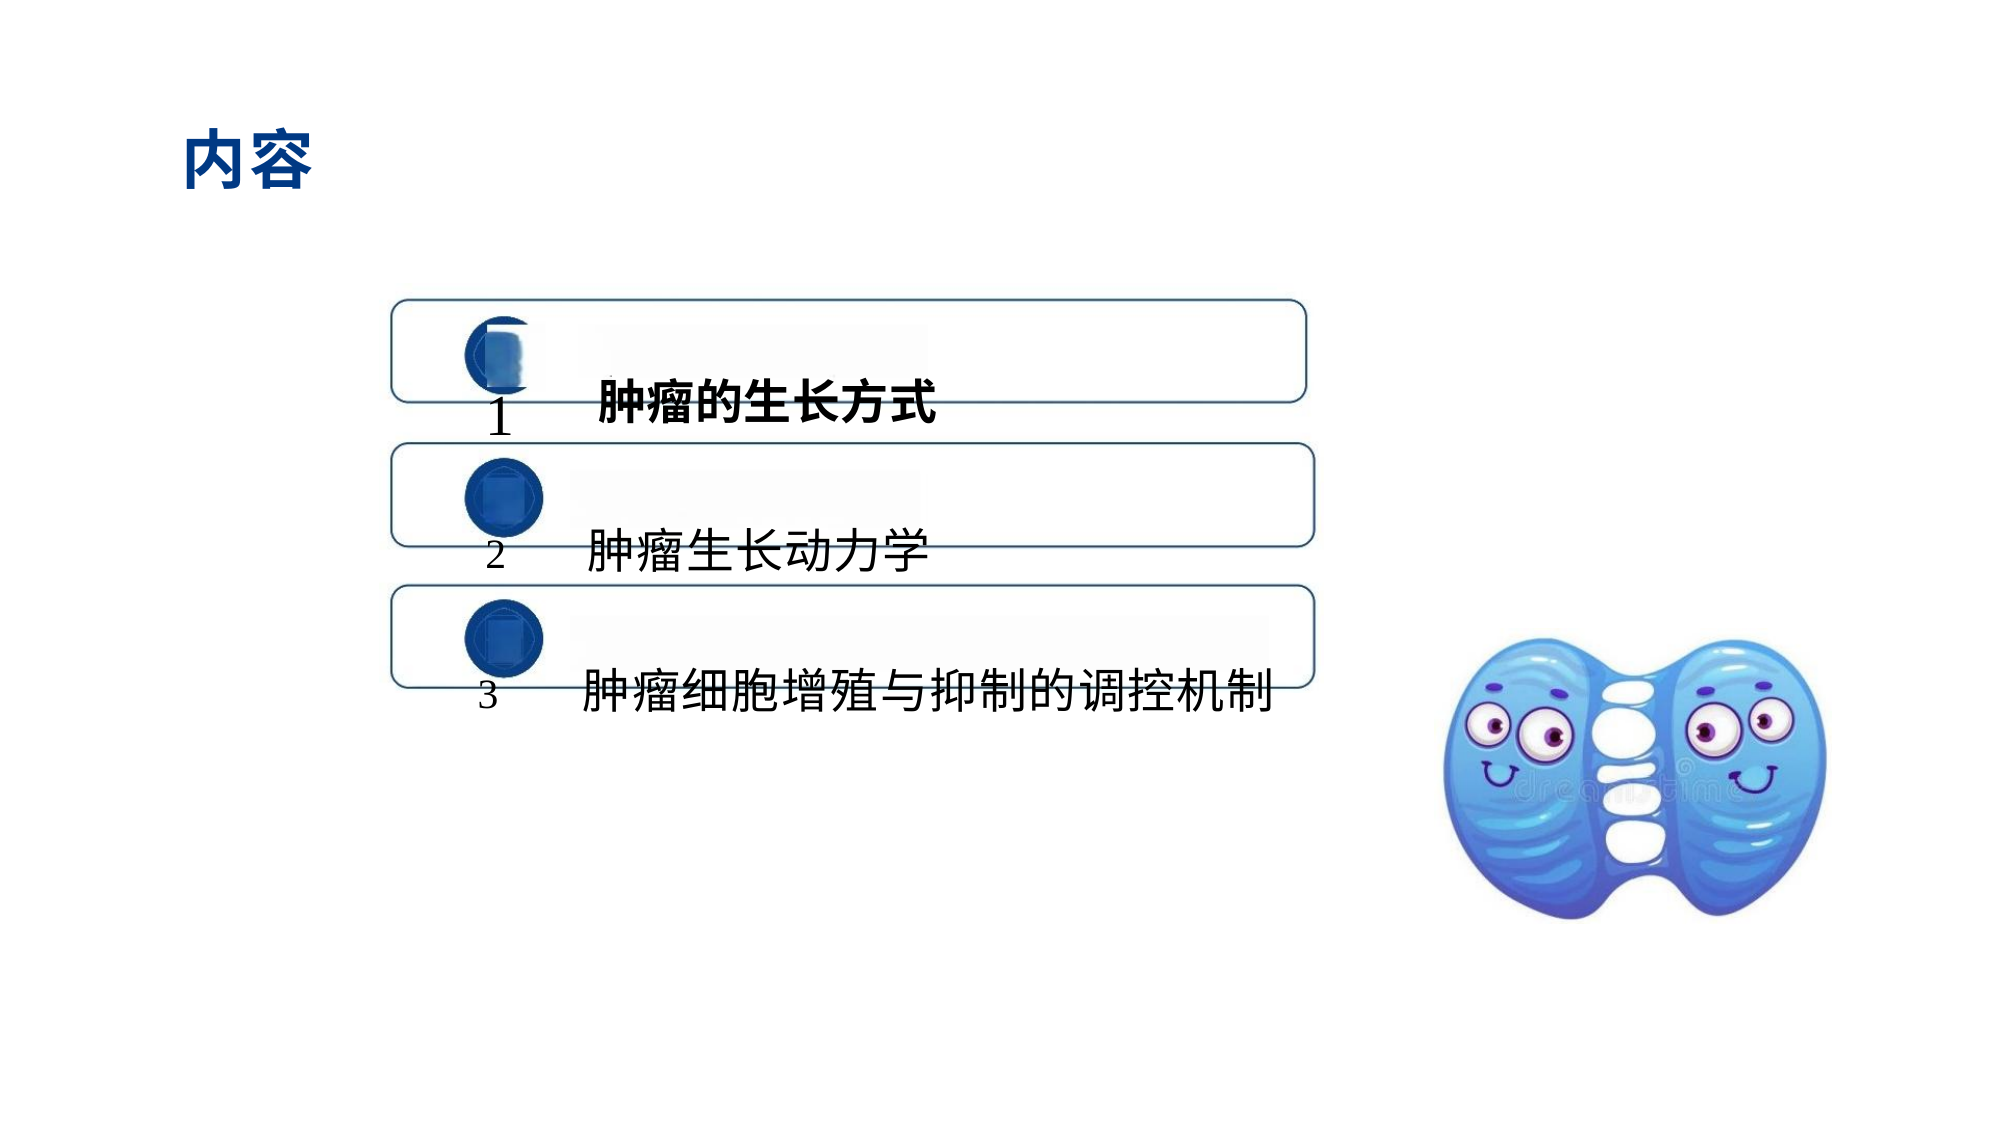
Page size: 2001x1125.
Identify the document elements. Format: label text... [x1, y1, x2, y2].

text_box 内容 1 肿瘤的生长方式 2 肿瘤生长动力学 3 肿瘤细胞增殖与抑制的调控机制 [178, 121, 1275, 678]
picture [1434, 628, 1832, 924]
picture [379, 283, 1324, 693]
